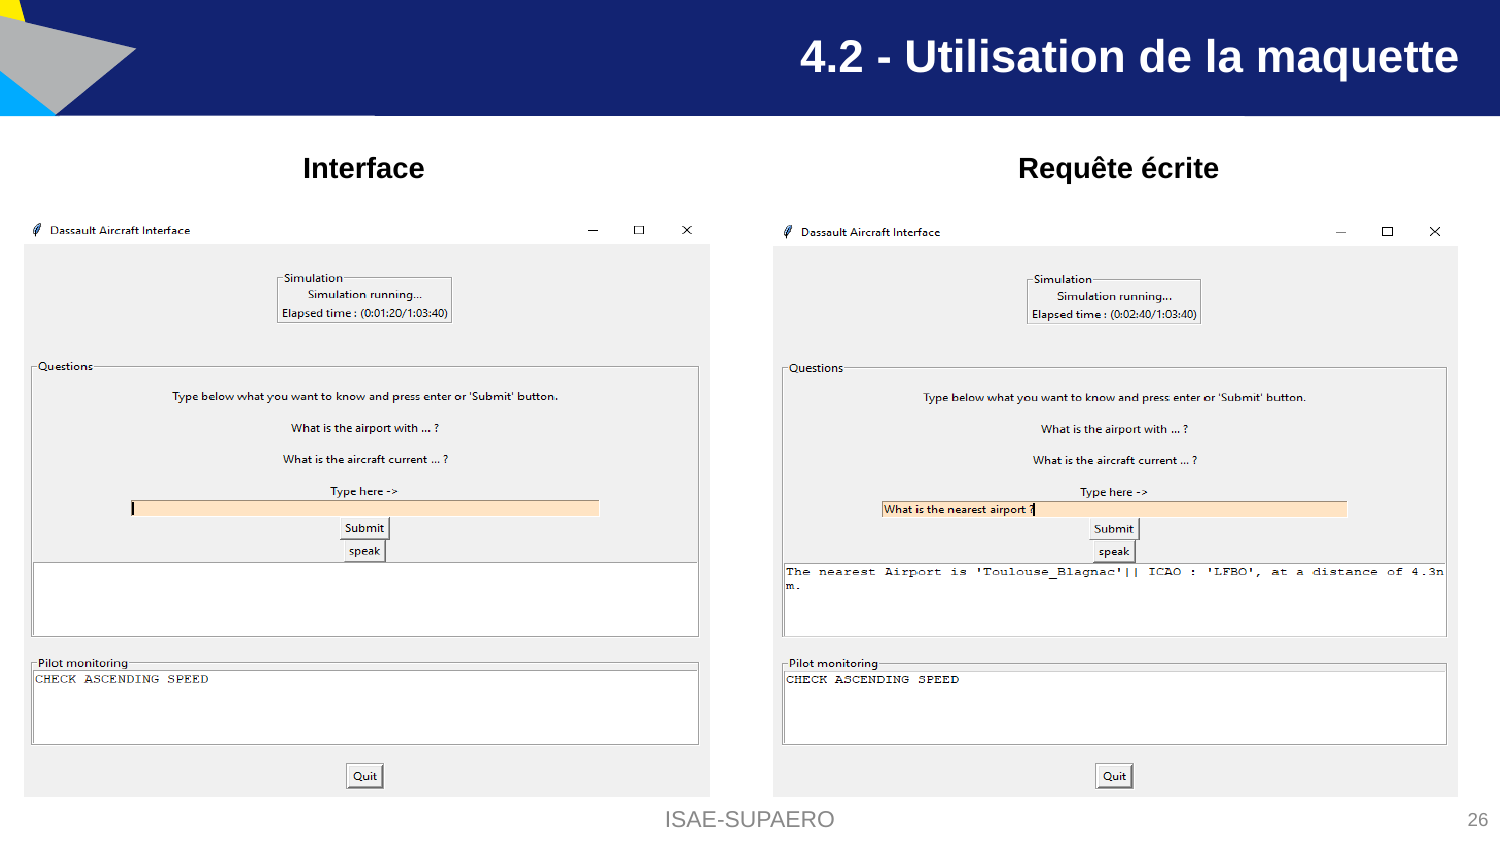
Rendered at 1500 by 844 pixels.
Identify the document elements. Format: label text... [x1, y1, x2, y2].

footer ISAE-SUPAERO [496, 796, 1004, 842]
title 4.2 - Utilisation de la maquette [80, 0, 1472, 116]
text_box Requête écrite [1003, 134, 1256, 200]
picture [772, 218, 1458, 797]
picture [24, 218, 710, 797]
text_box Interface [288, 134, 447, 200]
slide_number 26 [1162, 796, 1500, 842]
